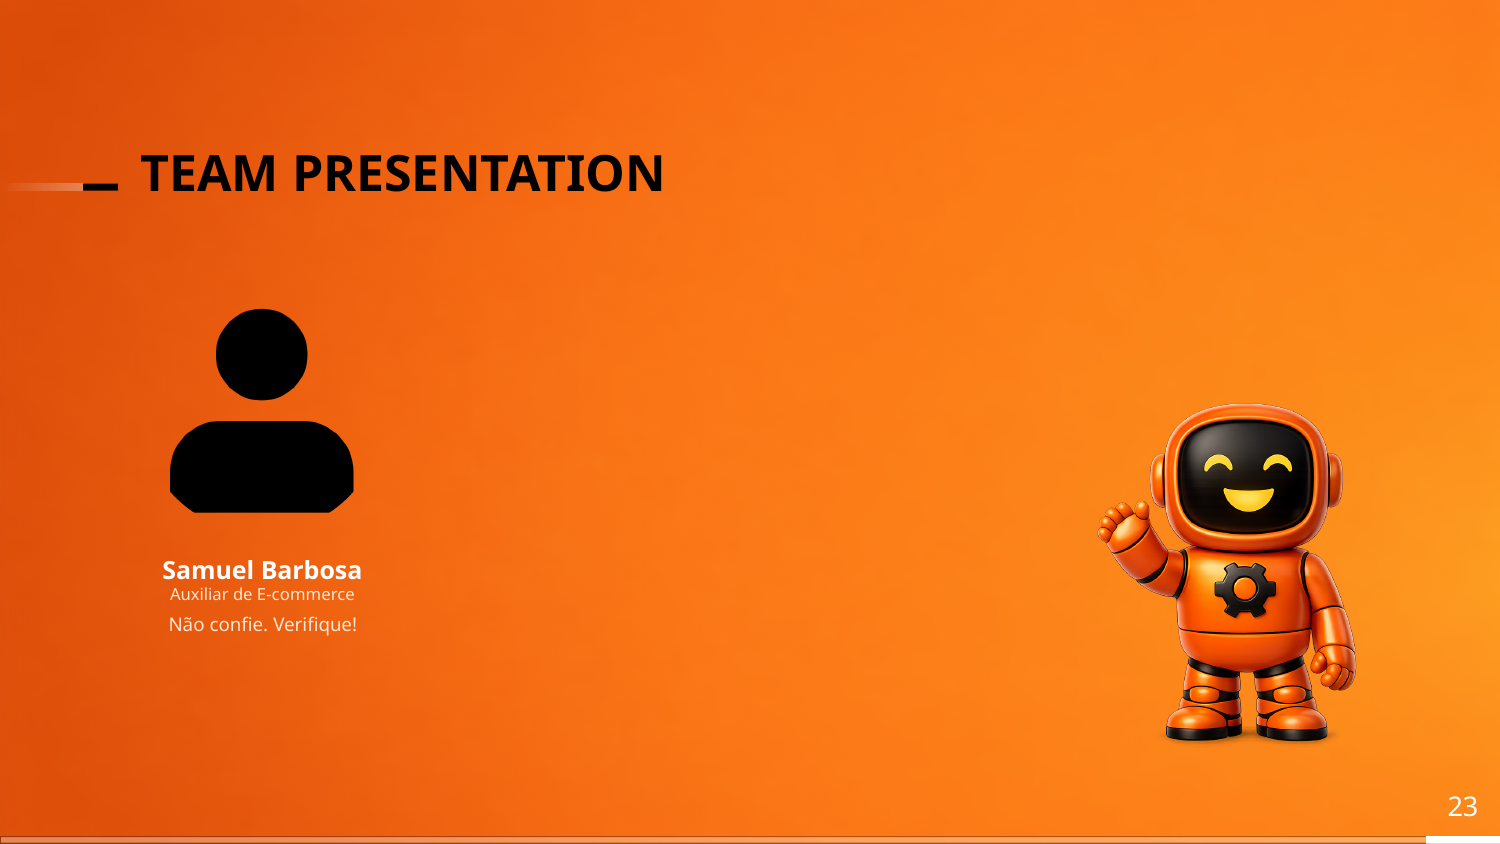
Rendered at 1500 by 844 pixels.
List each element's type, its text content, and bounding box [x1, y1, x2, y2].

text_box Samuel Barbosa Auxiliar de E-commerce Não confie. Verifique! [140, 554, 385, 675]
title TEAM PRESENTATION [140, 137, 1011, 203]
slide_number ‹#› [1426, 779, 1500, 837]
slide_number ‹#› [40, 183, 55, 191]
picture [0, 0, 1500, 844]
